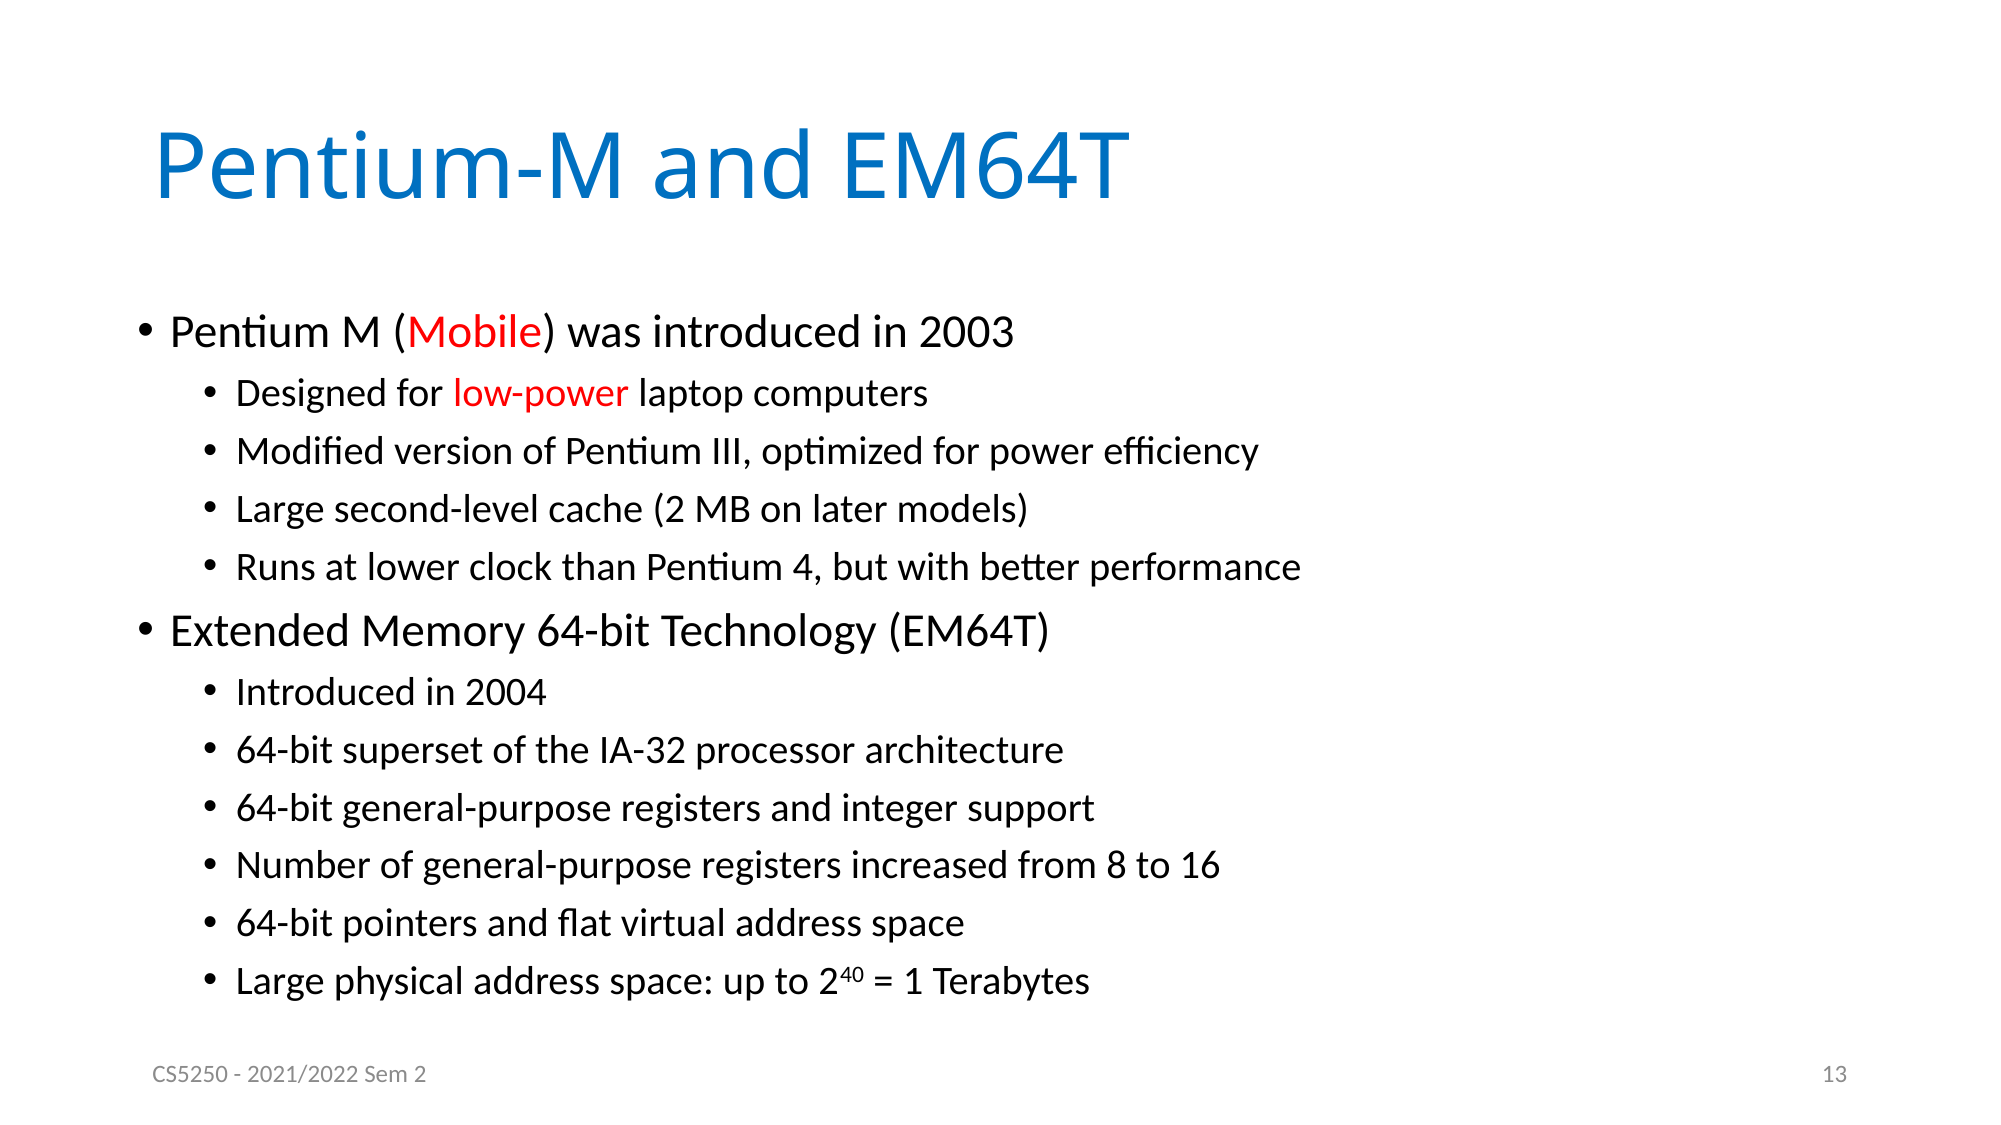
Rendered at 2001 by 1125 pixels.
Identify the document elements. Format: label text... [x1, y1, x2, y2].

slide_number 13 [1412, 1042, 1863, 1103]
list Pentium M (Mobile) was introduced in 2003 Designed for low-power laptop computers Modified version of Pentium III, optimized for power efficiency Large second-level cache (2 MB on later models) Runs at lower clock than Pentium 4, but with better performance Extended Memory 64-bit Technology (EM64T) Introduced in 2004 64-bit superset of the IA-32 processor architecture 64-bit general-purpose registers and integer support Number of general-purpose registers increased from 8 to 16 64-bit pointers and flat virtual address space Large physical address space: up to 240 = 1 Terabytes [137, 299, 1863, 1014]
title Pentium-M and EM64T [137, 59, 1863, 278]
slide_number CS5250 - 2021/2022 Sem 2 [137, 1042, 588, 1103]
